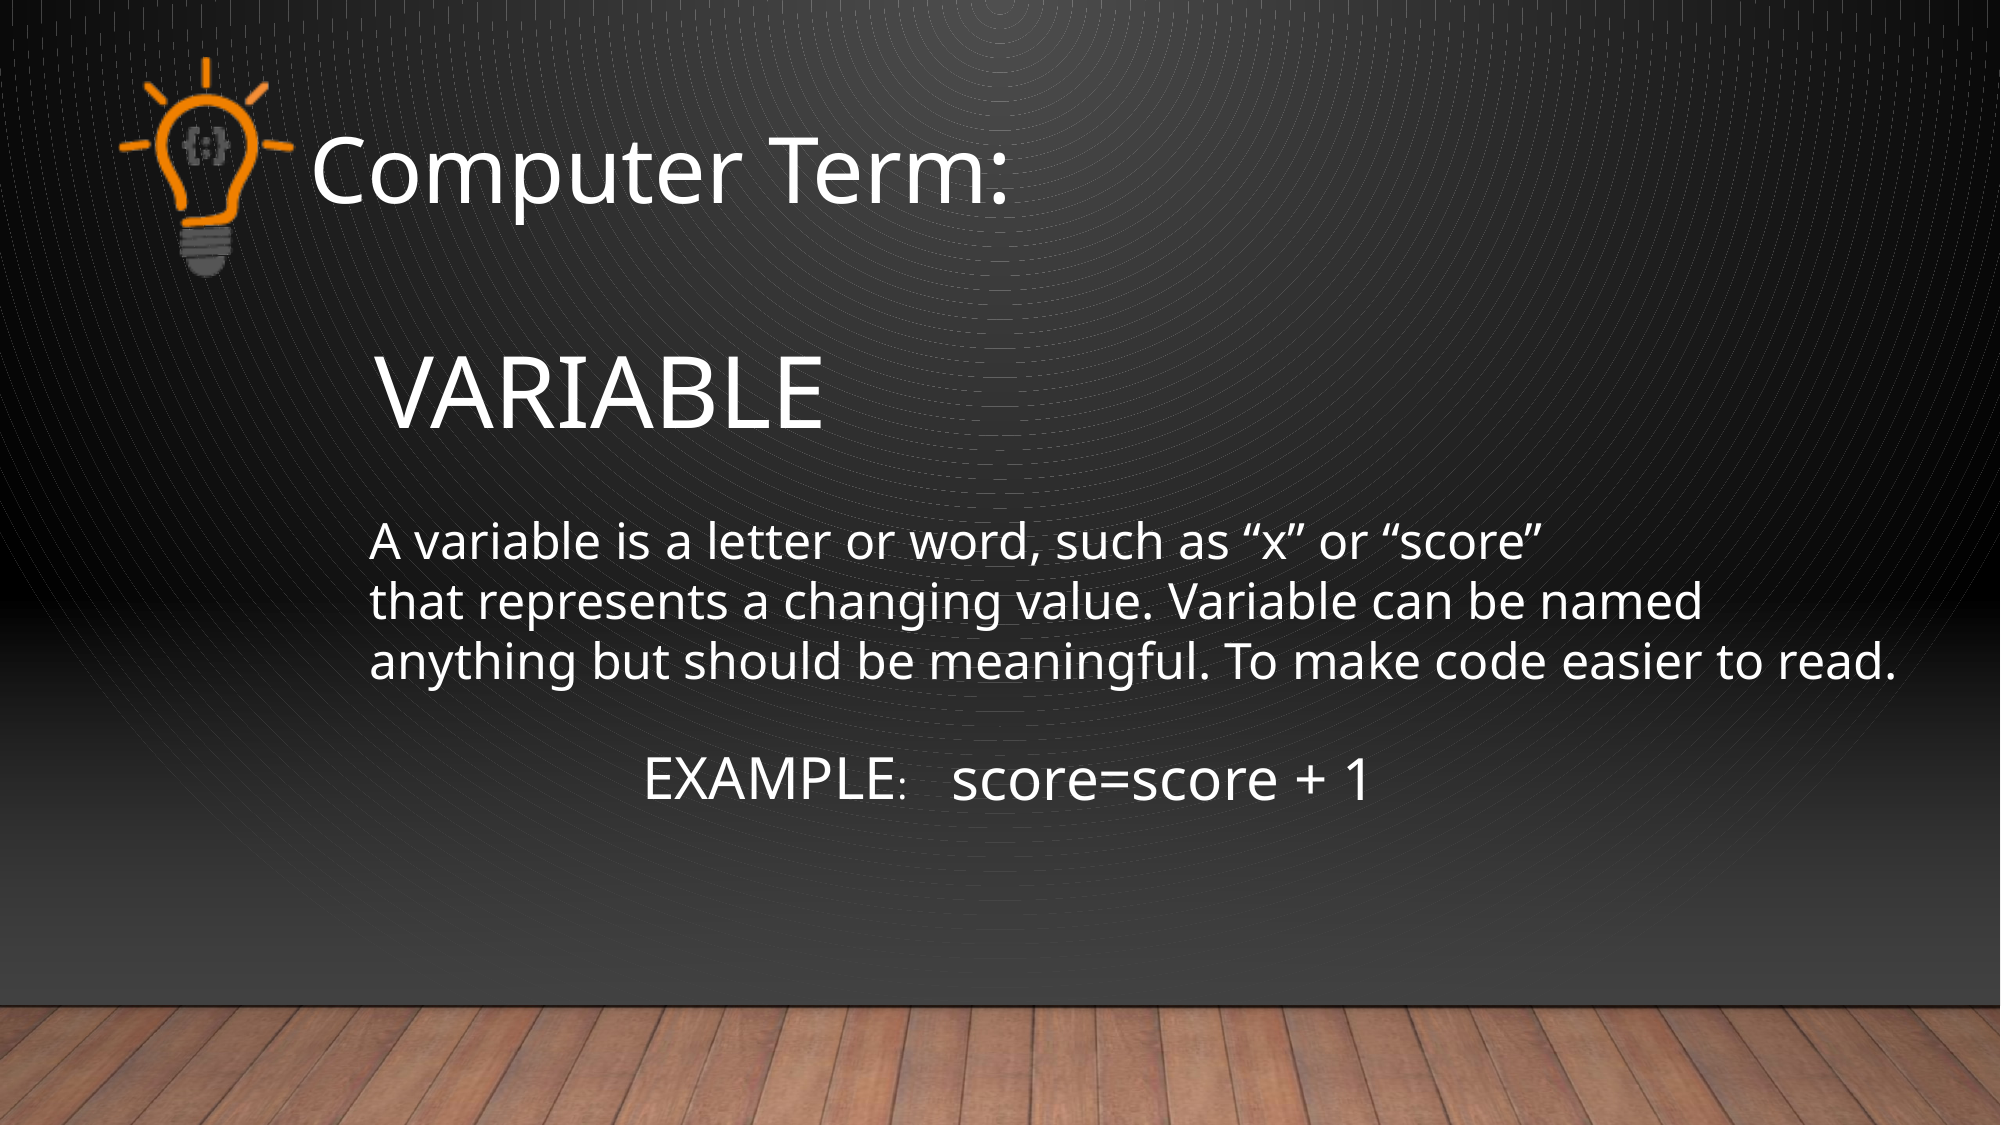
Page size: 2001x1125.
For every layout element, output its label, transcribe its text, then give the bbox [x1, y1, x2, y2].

picture [118, 56, 297, 279]
text_box Computer Term: [297, 104, 1028, 230]
text_box [0, 593, 2000, 1005]
text_box score=score + 1 [936, 734, 1391, 820]
text_box EXAMPLE: [627, 733, 932, 864]
picture [0, 1008, 2000, 1125]
text_box VARIABLE [359, 321, 1183, 457]
text_box A variable is a letter or word, such as “x” or “score” that represents a changing value. Variable can be named anything but should be meaningful. To make code easier to read. [355, 501, 1914, 697]
text_box [80, 327, 988, 734]
